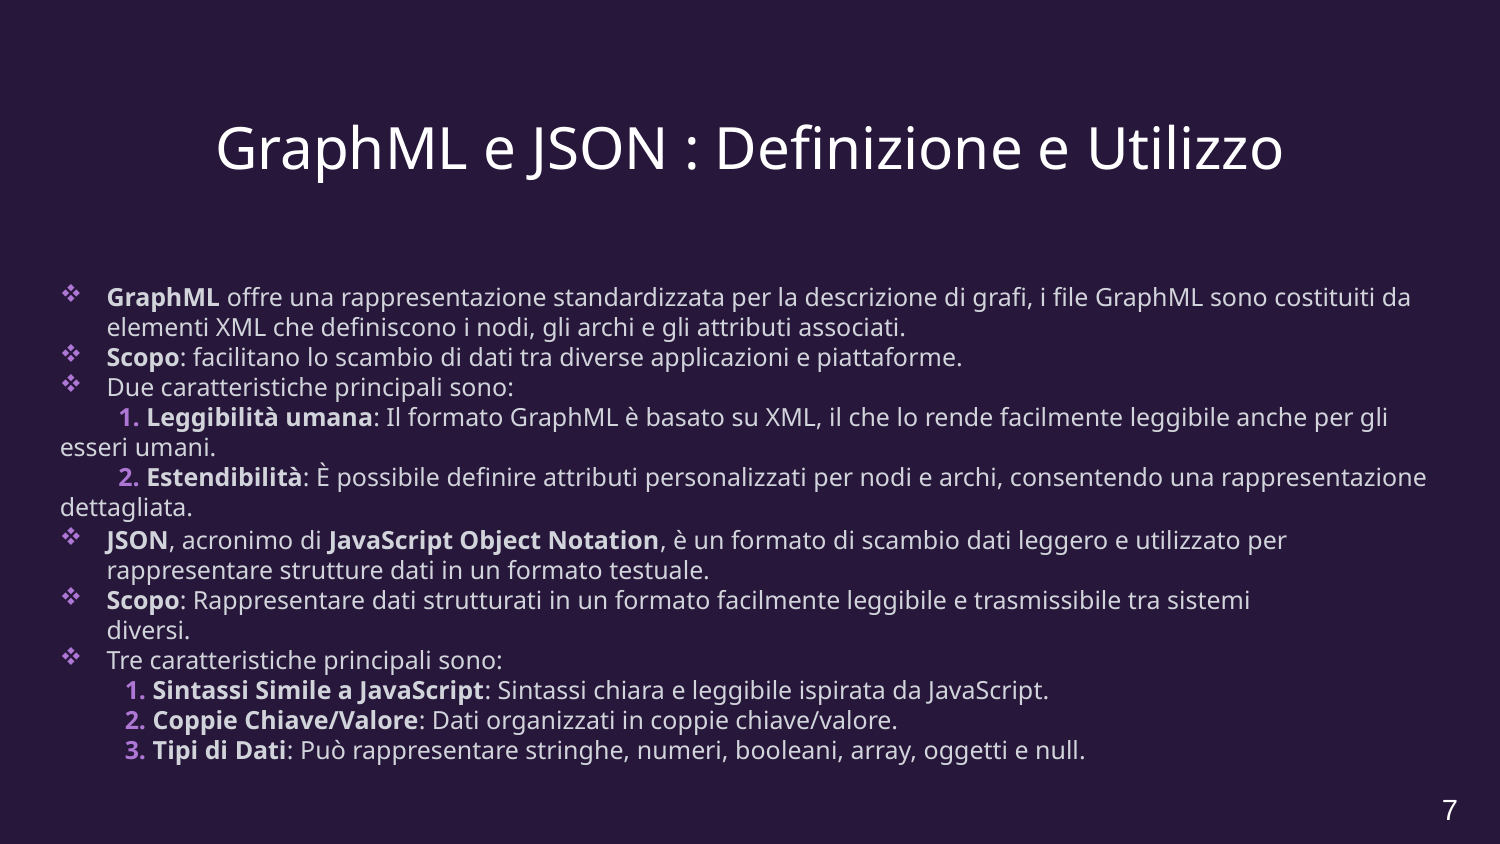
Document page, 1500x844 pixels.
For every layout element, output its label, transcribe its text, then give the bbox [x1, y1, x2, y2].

text_box 7 [1427, 784, 1482, 834]
text_box GraphML offre una rappresentazione standardizzata per la descrizione di grafi, i file GraphML sono costituiti da elementi XML che definiscono i nodi, gli archi e gli attributi associati. Scopo: facilitano lo scambio di dati tra diverse applicazioni e piattaforme. Due caratteristiche principali sono: 1. Leggibilità umana: Il formato GraphML è basato su XML, il che lo rende facilmente leggibile anche per gli esseri umani. 2. Estendibilità: È possibile definire attributi personalizzati per nodi e archi, consentendo una rappresentazione dettagliata. [45, 274, 1455, 626]
title GraphML e JSON : Definizione e Utilizzo [95, 96, 1405, 191]
text_box JSON, acronimo di JavaScript Object Notation, è un formato di scambio dati leggero e utilizzato per rappresentare strutture dati in un formato testuale. Scopo: Rappresentare dati strutturati in un formato facilmente leggibile e trasmissibile tra sistemi diversi. Tre caratteristiche principali sono: 1. Sintassi Simile a JavaScript: Sintassi chiara e leggibile ispirata da JavaScript. 2. Coppie Chiave/Valore: Dati organizzati in coppie chiave/valore. 3. Tipi di Dati: Può rappresentare stringhe, numeri, booleani, array, oggetti e null. [44, 517, 1327, 807]
